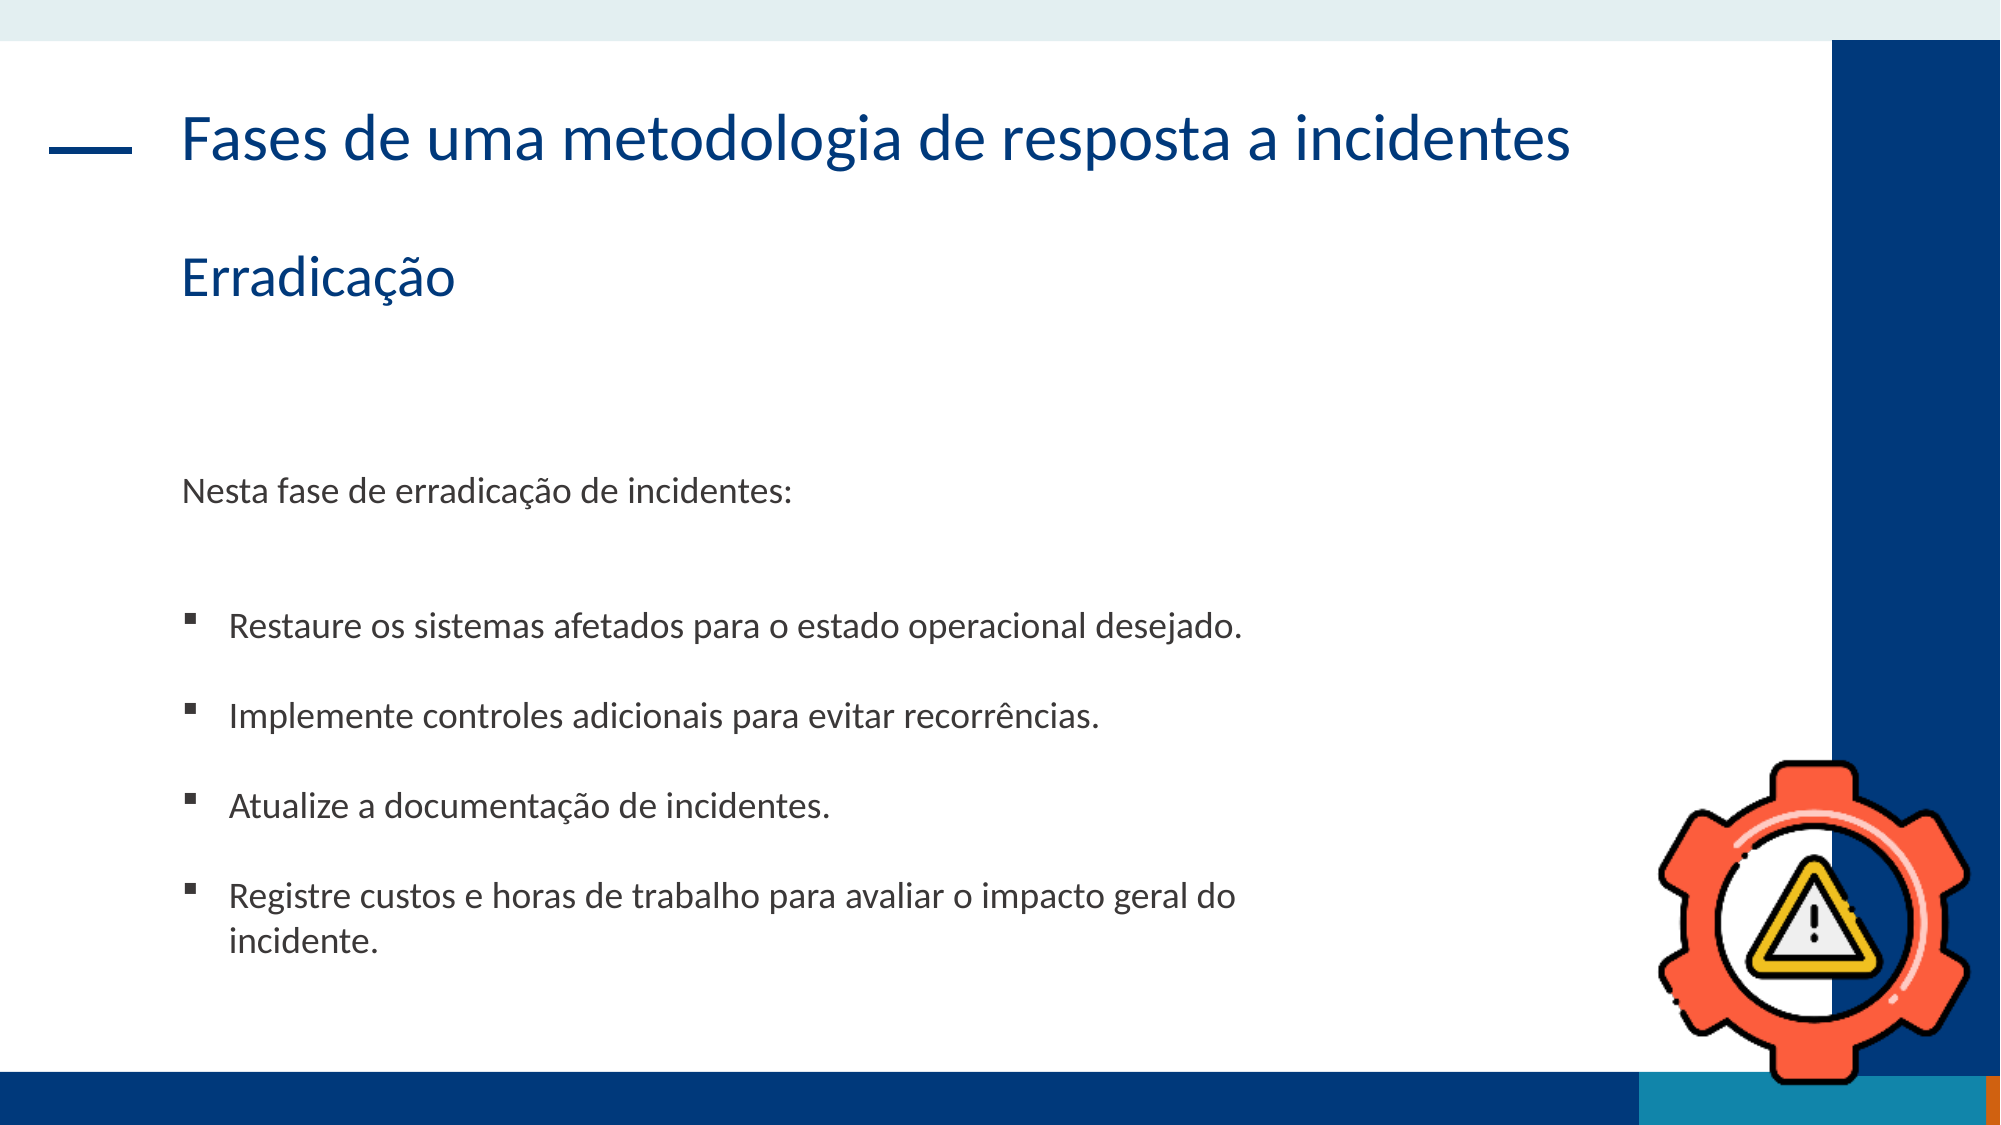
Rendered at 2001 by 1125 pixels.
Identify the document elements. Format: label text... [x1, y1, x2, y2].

list Erradicação [167, 238, 1832, 380]
picture [1628, 751, 2000, 1123]
text_box [1832, 40, 2000, 751]
text_box Nesta fase de erradicação de incidentes: Restaure os sistemas afetados para o estado operacional desejado. Implemente controles adicionais para evitar recorrências. Atualize a documentação de incidentes. Registre custos e horas de trabalho para avaliar o impacto geral do incidente. [167, 458, 1337, 969]
list Fases de uma metodologia de resposta a incidentes [167, 95, 1832, 237]
